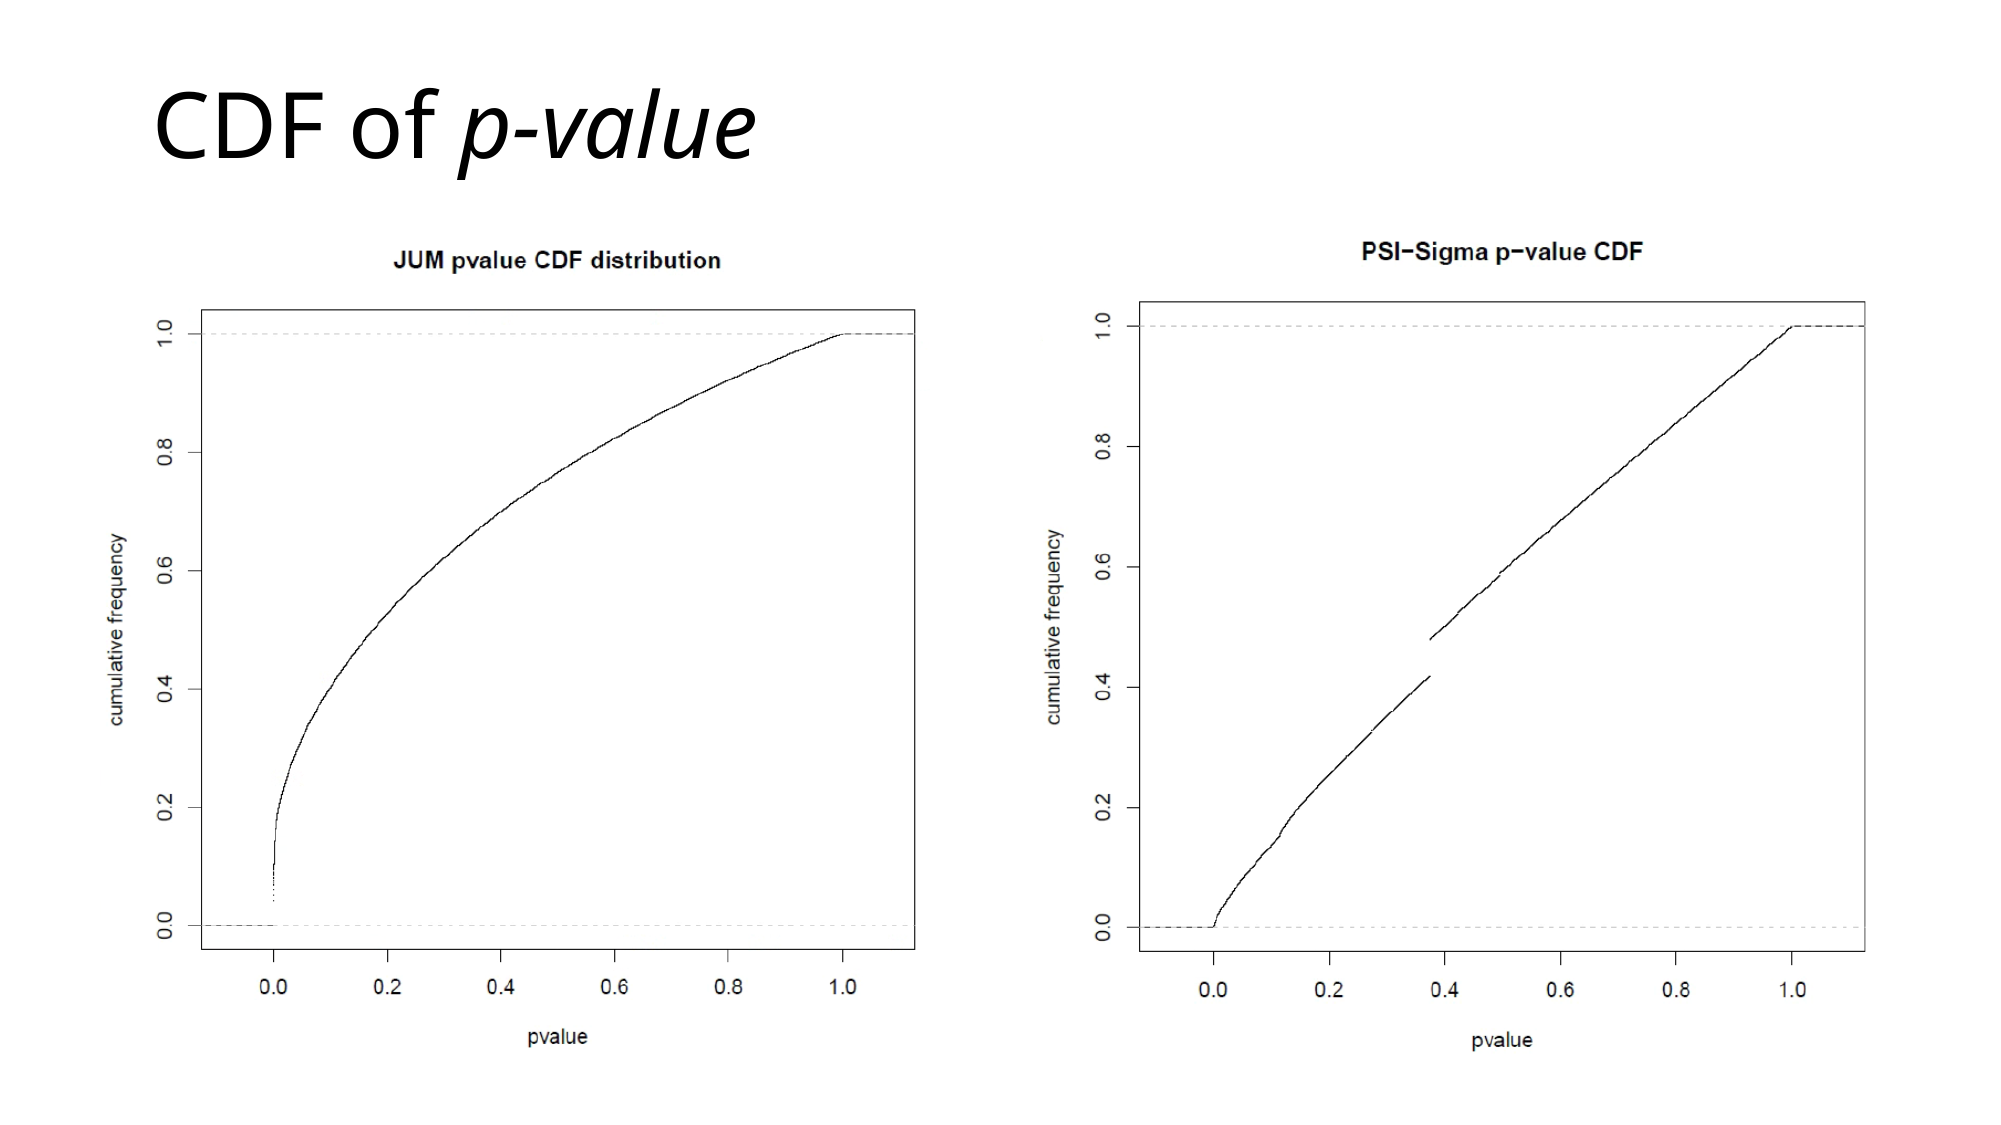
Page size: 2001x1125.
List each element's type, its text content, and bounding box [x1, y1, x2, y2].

title CDF of p-value [137, 66, 1863, 191]
picture [1040, 241, 1884, 1064]
picture [100, 246, 932, 1059]
